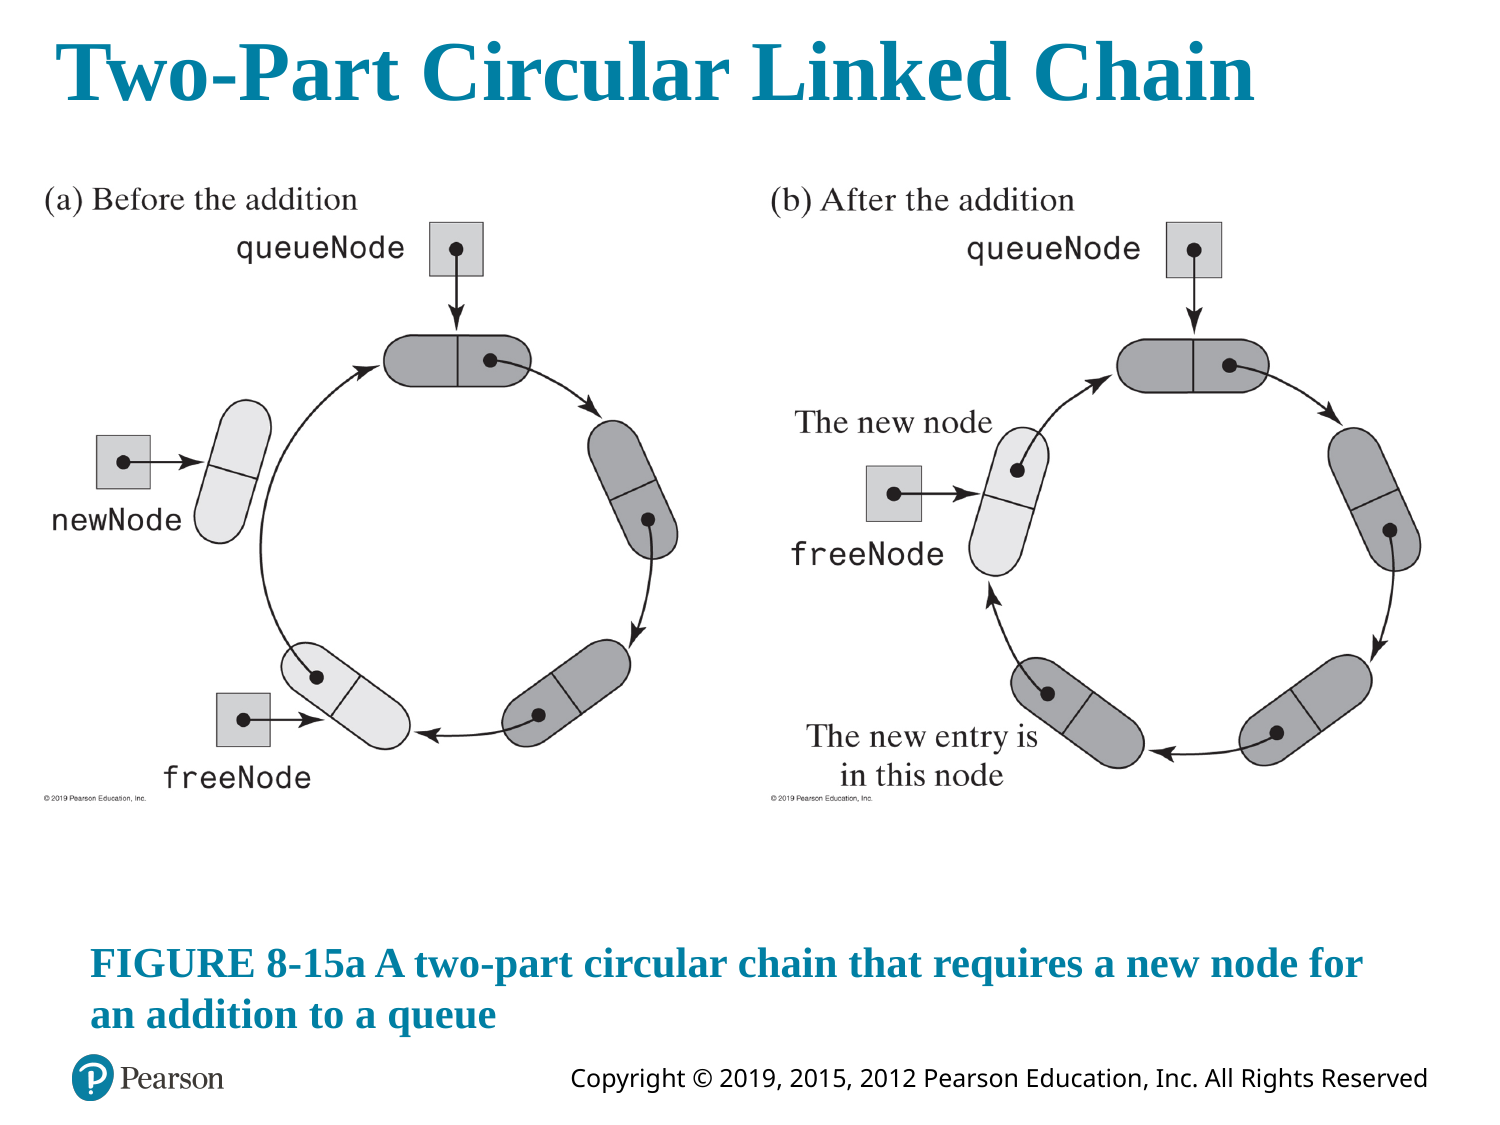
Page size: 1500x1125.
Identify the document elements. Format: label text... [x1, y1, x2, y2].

list FIGURE 8-15a A two-part circular chain that requires a new node for an addition to a queue [74, 918, 1426, 1053]
picture [40, 182, 682, 805]
picture [72, 1087, 83, 1101]
picture [80, 1063, 106, 1088]
picture [72, 1054, 88, 1070]
picture [766, 182, 1426, 805]
picture [98, 1054, 224, 1101]
title Two-Part Circular Linked Chain [40, 0, 1438, 133]
